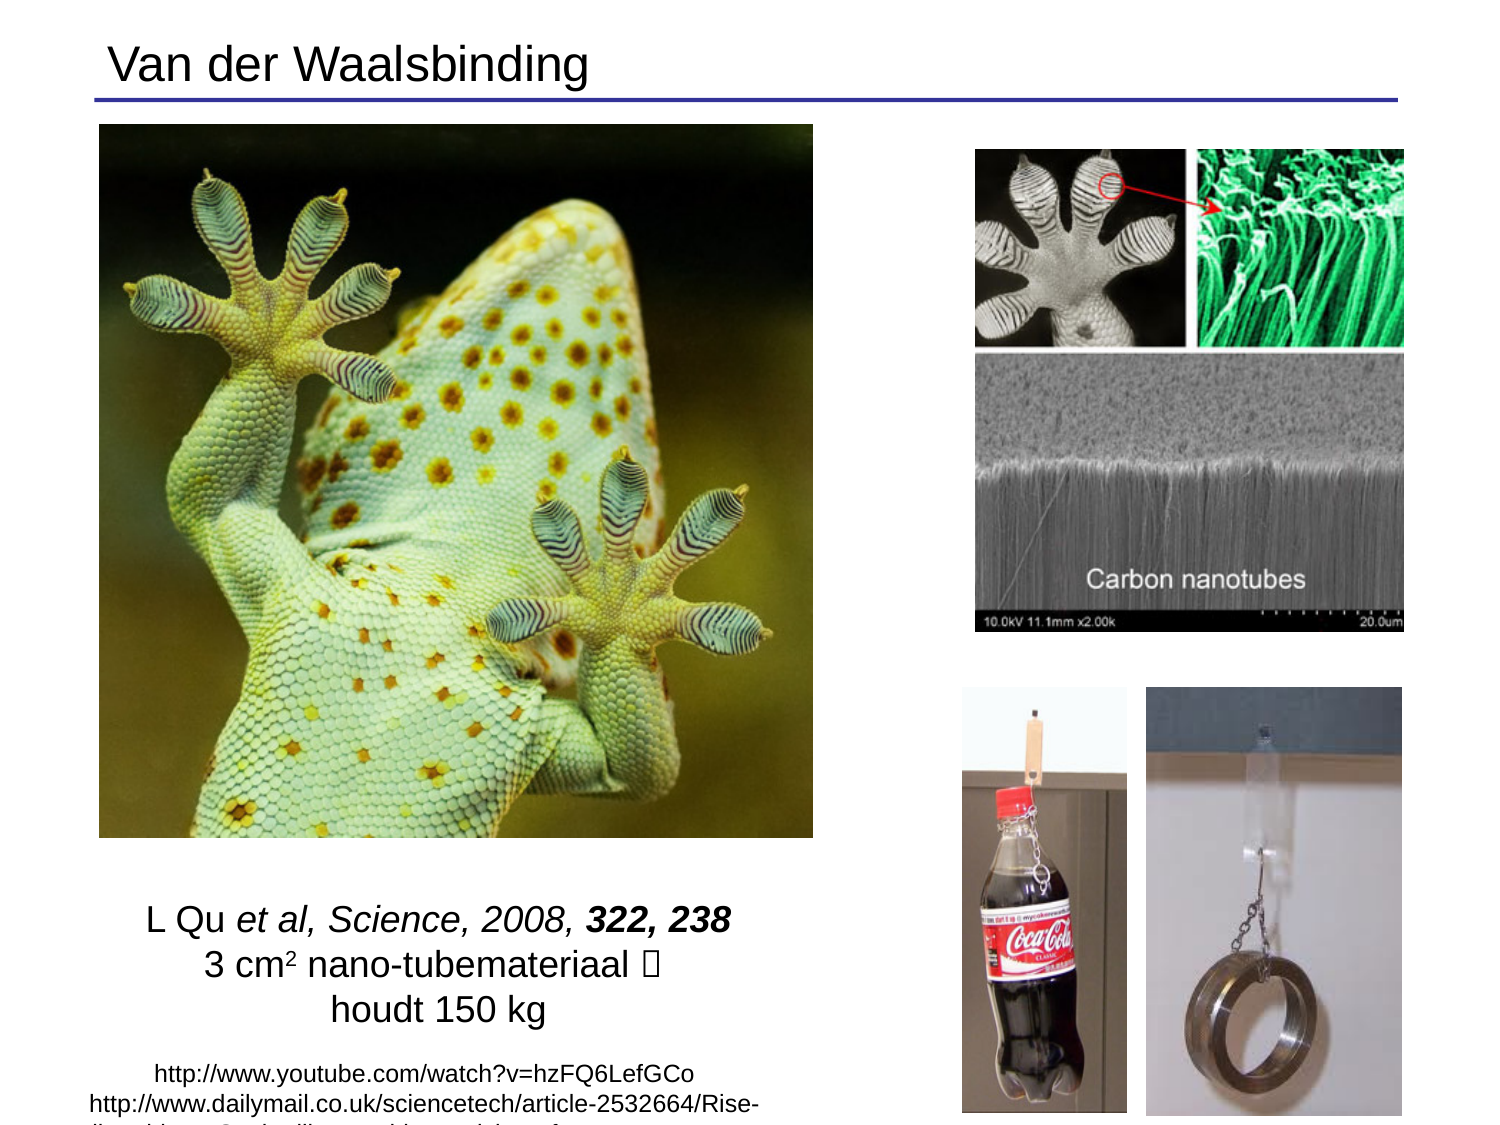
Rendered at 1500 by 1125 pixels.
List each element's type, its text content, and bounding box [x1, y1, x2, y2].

picture [99, 124, 813, 838]
text_box Van der Waalsbinding [93, 11, 1411, 112]
picture [974, 149, 1404, 632]
picture [962, 687, 1127, 1113]
text_box http://www.youtube.com/watch?v=hzFQ6LefGCo http://www.dailymail.co.uk/sciencetech/article-2532664/Rise-lizard-bots-Gecko-like-machines-stick-surfaces-space-soon-crawling-satellites.html [49, 1050, 800, 1125]
text_box L Qu et al, Science, 2008, 322, 238 3 cm2 nano-tubemateriaal  houdt 150 kg [130, 887, 747, 1038]
picture [1146, 687, 1402, 1116]
